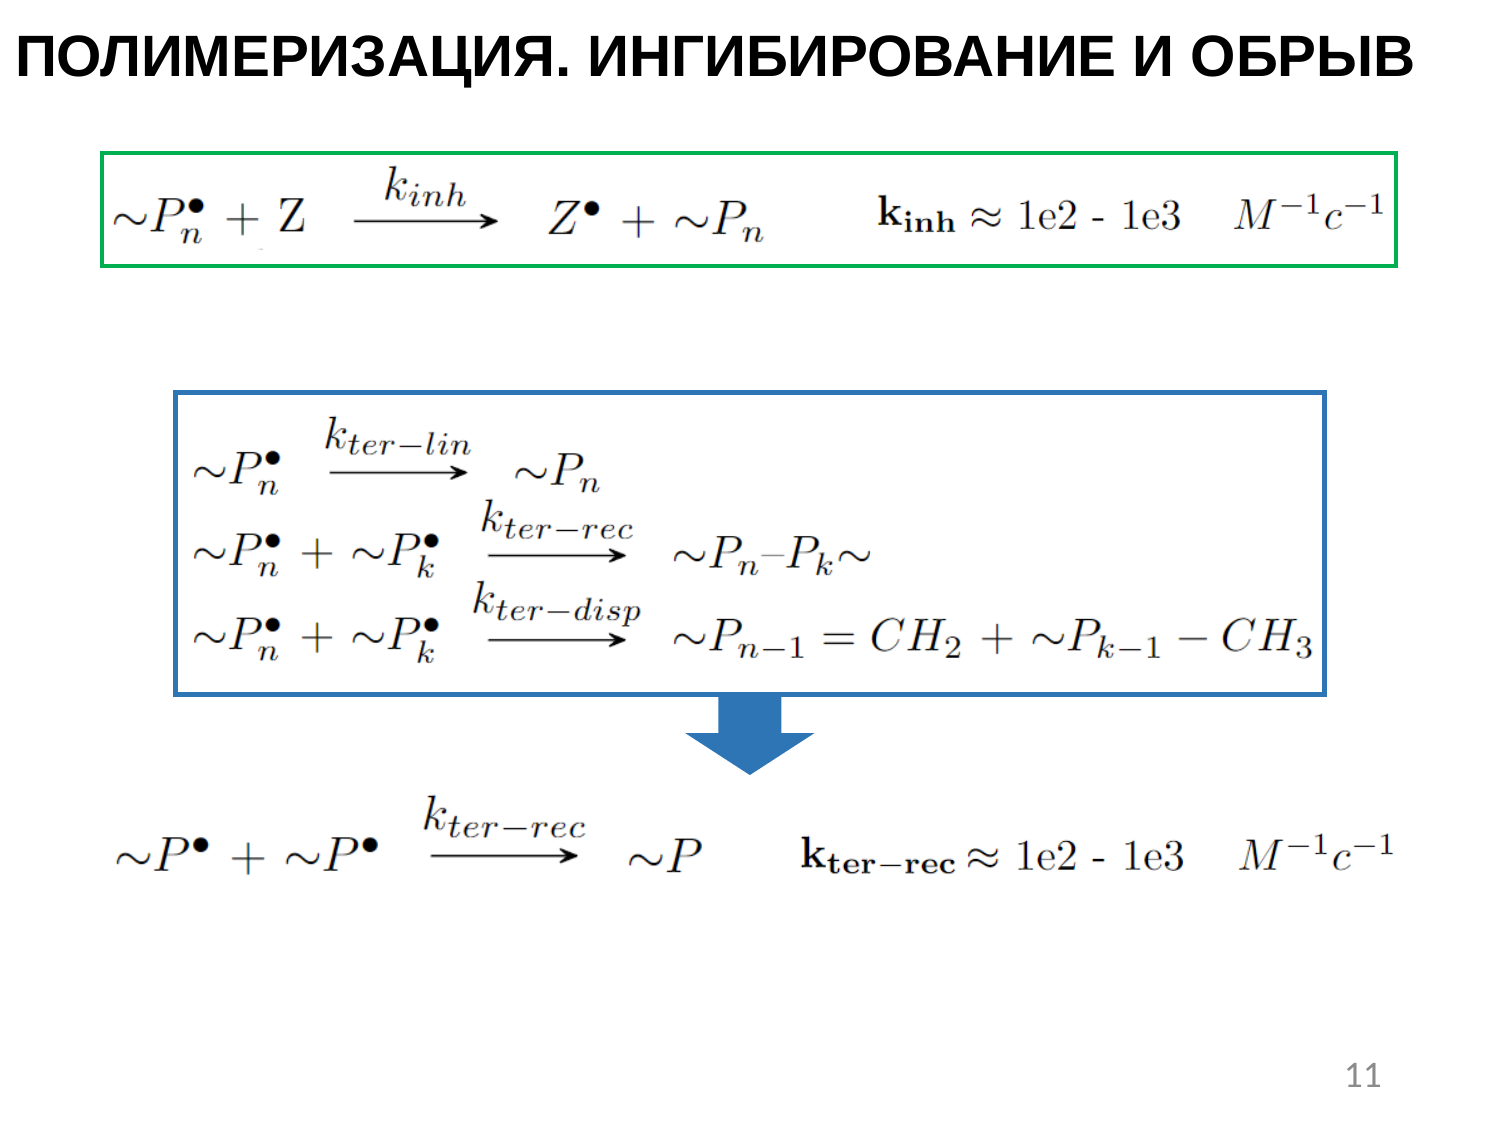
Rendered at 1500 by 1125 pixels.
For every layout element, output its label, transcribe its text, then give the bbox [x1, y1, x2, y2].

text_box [863, 183, 1384, 242]
picture [105, 164, 785, 250]
picture [105, 788, 718, 899]
text_box [685, 696, 815, 776]
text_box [790, 823, 1394, 884]
text_box [101, 152, 1397, 267]
picture [183, 412, 1325, 673]
title Полимеризация. Ингибирование и обрыв [0, 0, 1500, 115]
slide_number 11 [1059, 1042, 1397, 1103]
text_box [174, 391, 1326, 696]
